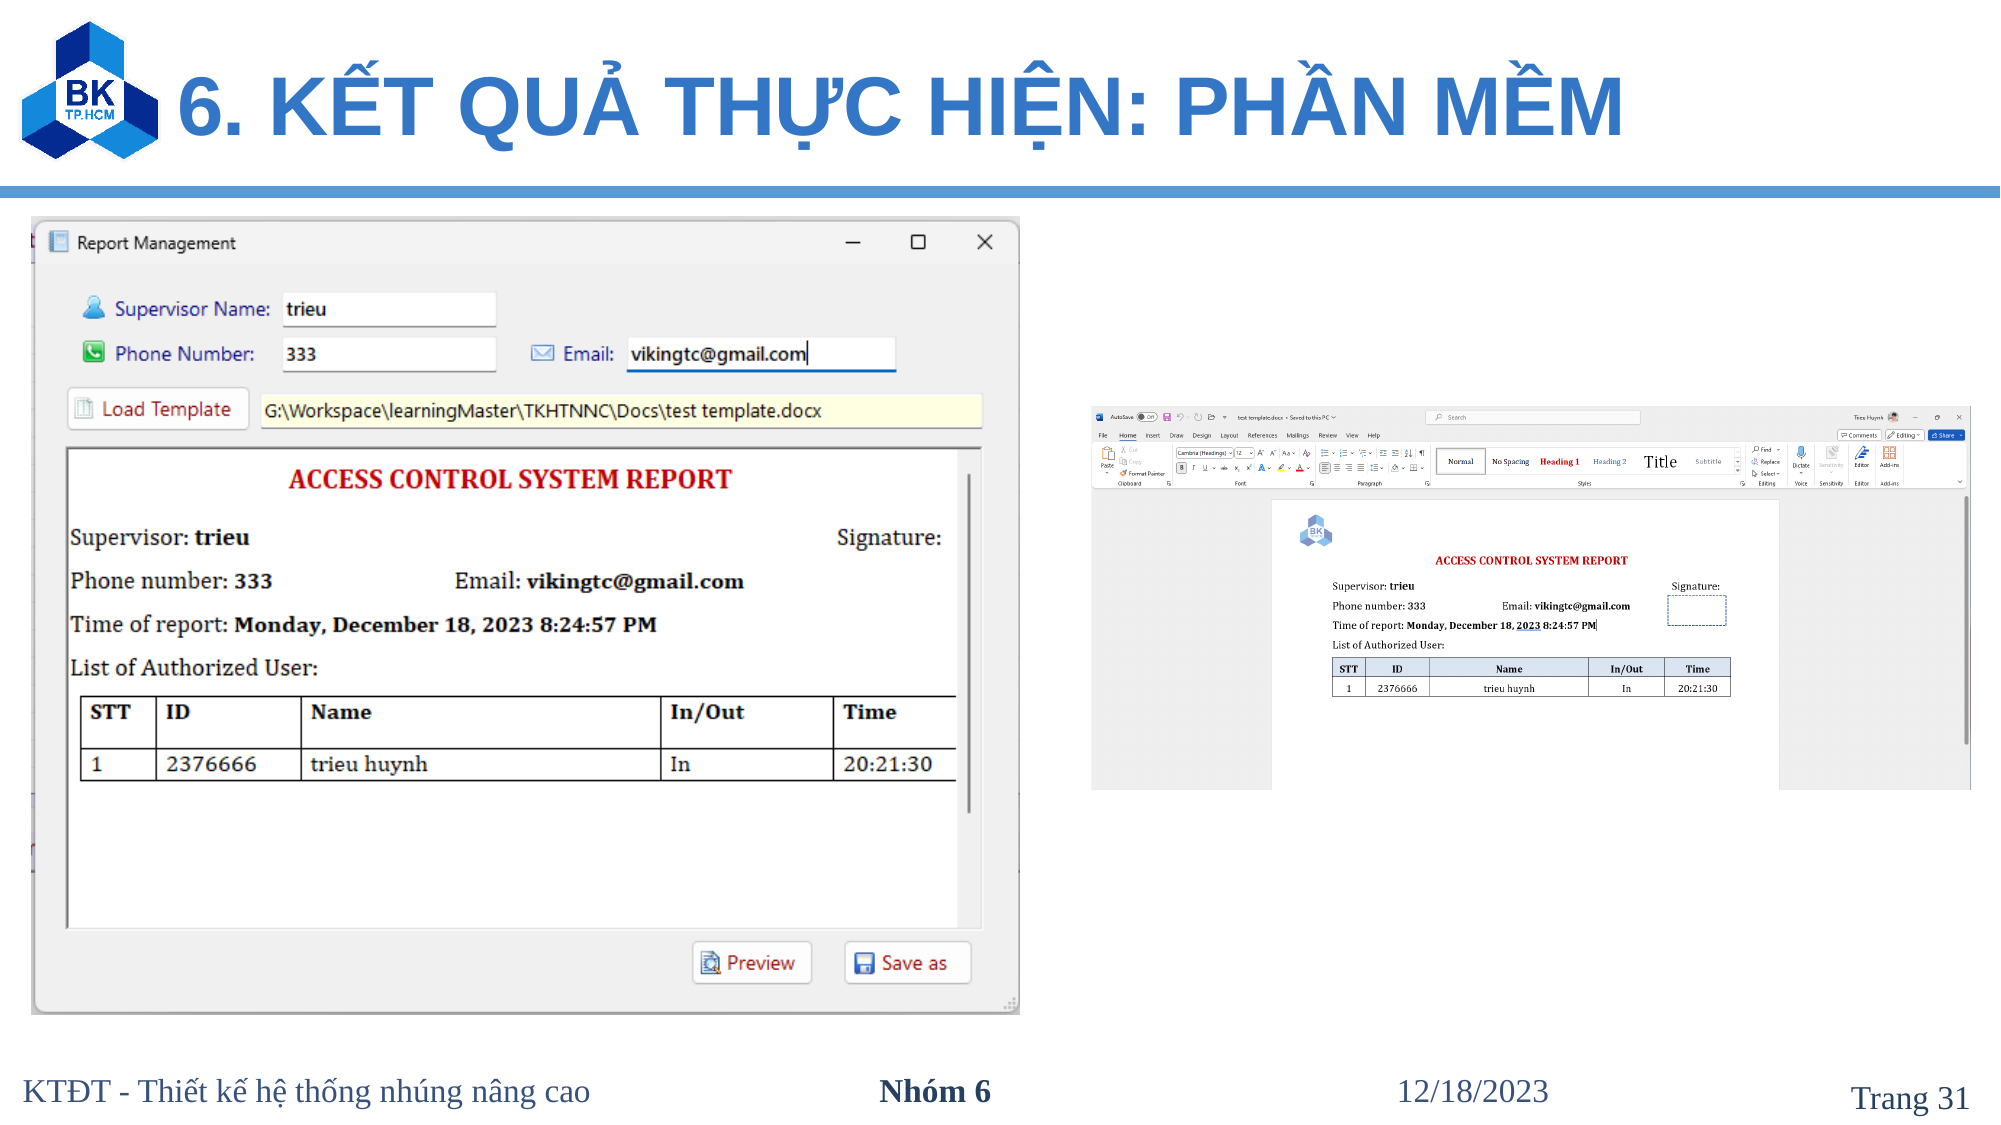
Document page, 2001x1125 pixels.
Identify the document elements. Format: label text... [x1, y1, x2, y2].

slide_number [1396, 1069, 1578, 1110]
picture [1091, 406, 1972, 791]
slide_number Trang 31 [1748, 1056, 1971, 1110]
footer KTĐT - Thiết kế hệ thống nhúng nâng cao [22, 1069, 616, 1125]
picture [18, 17, 161, 163]
title 6. KẾT QUẢ THỰC HIỆN: PHẦN MỀM [174, 50, 2000, 240]
picture [31, 215, 1020, 1015]
